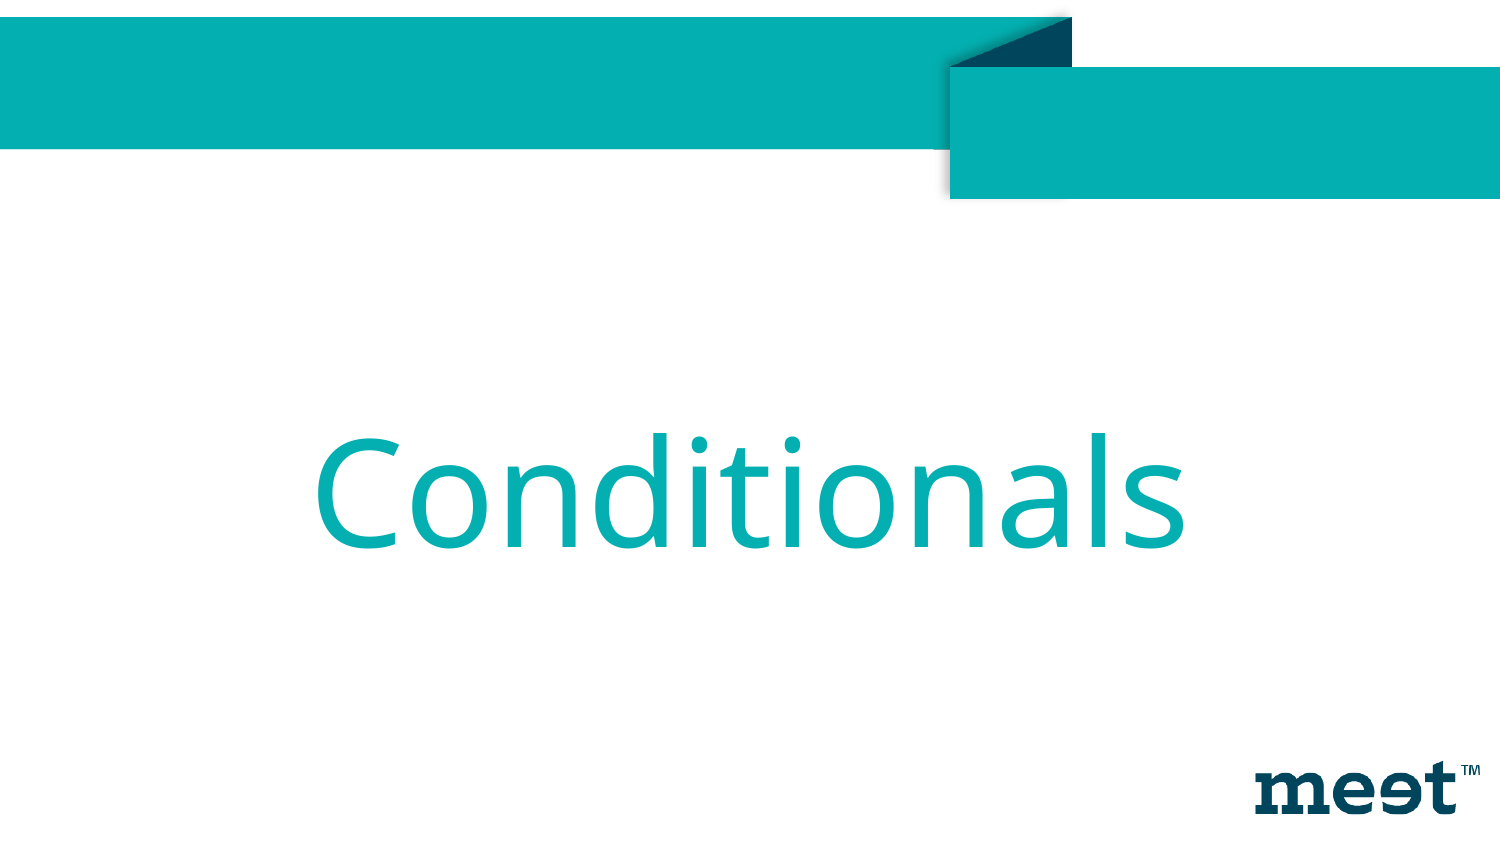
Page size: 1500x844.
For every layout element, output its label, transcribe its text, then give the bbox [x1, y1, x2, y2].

picture [0, 0, 1500, 844]
text_box Conditionals [51, 209, 1449, 739]
